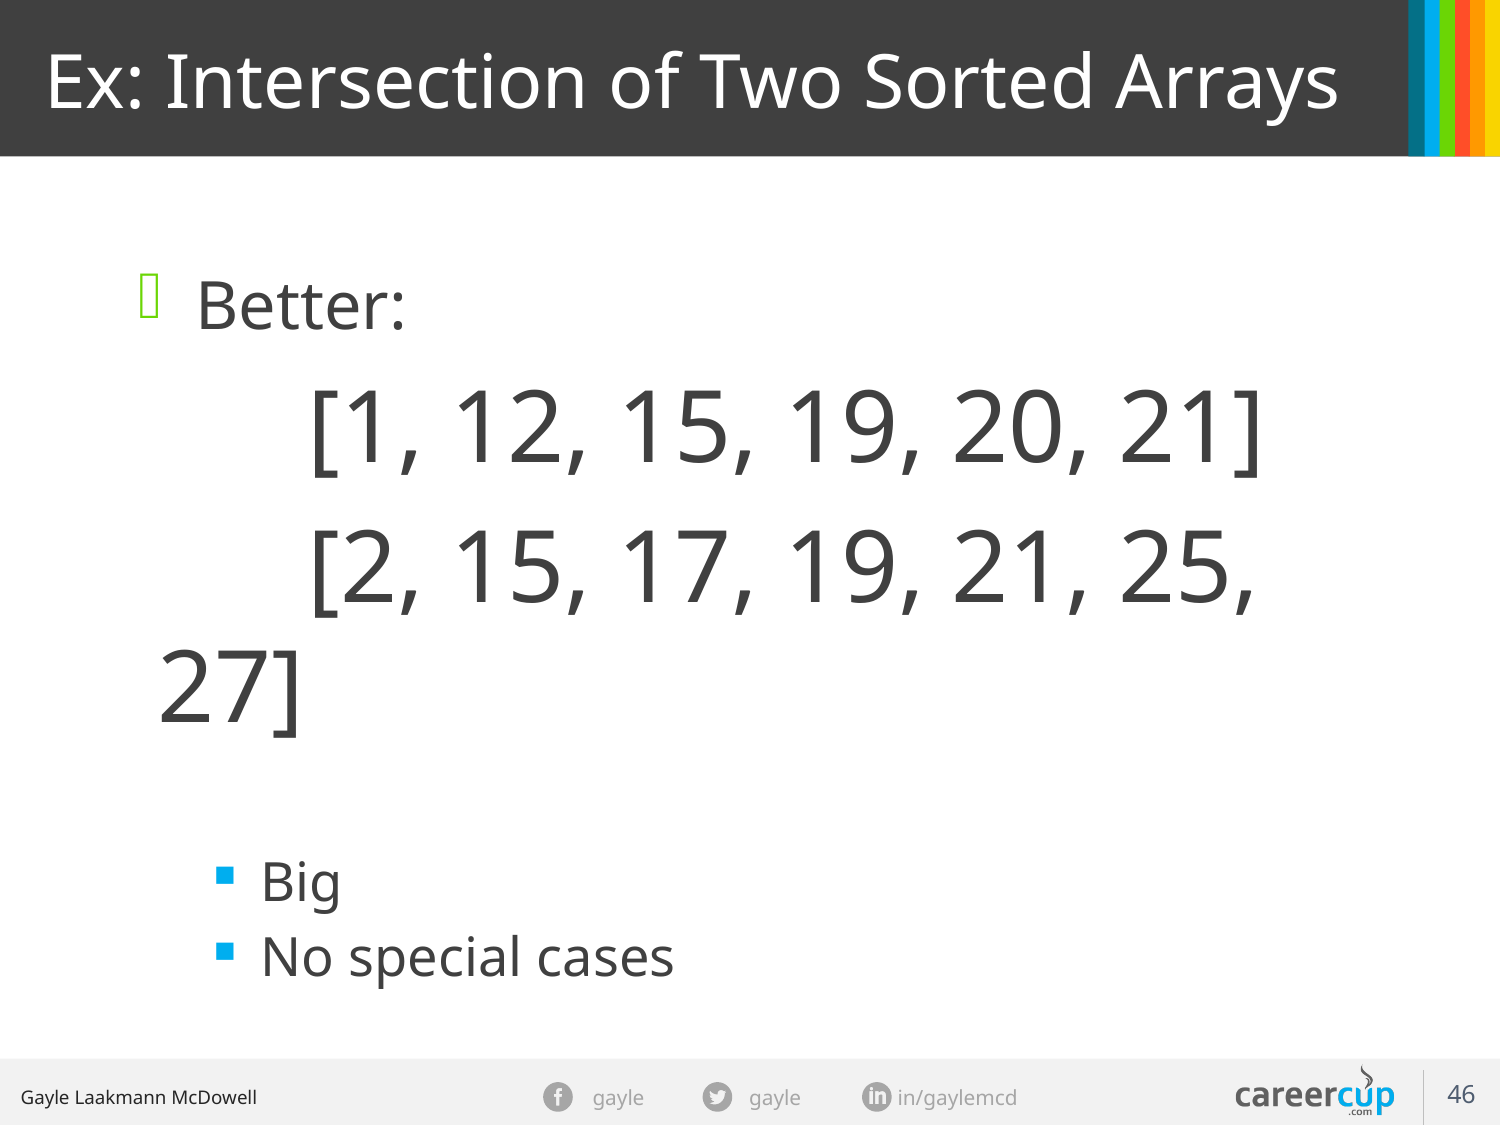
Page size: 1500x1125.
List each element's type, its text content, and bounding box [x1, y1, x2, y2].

picture [1234, 1062, 1396, 1117]
list Better: [1, 12, 15, 19, 20, 21] [2, 15, 17, 19, 21, 25, 27] Big No special cases [123, 255, 1424, 1000]
list Ex: Intersection of Two Sorted Arrays [29, 30, 1388, 126]
